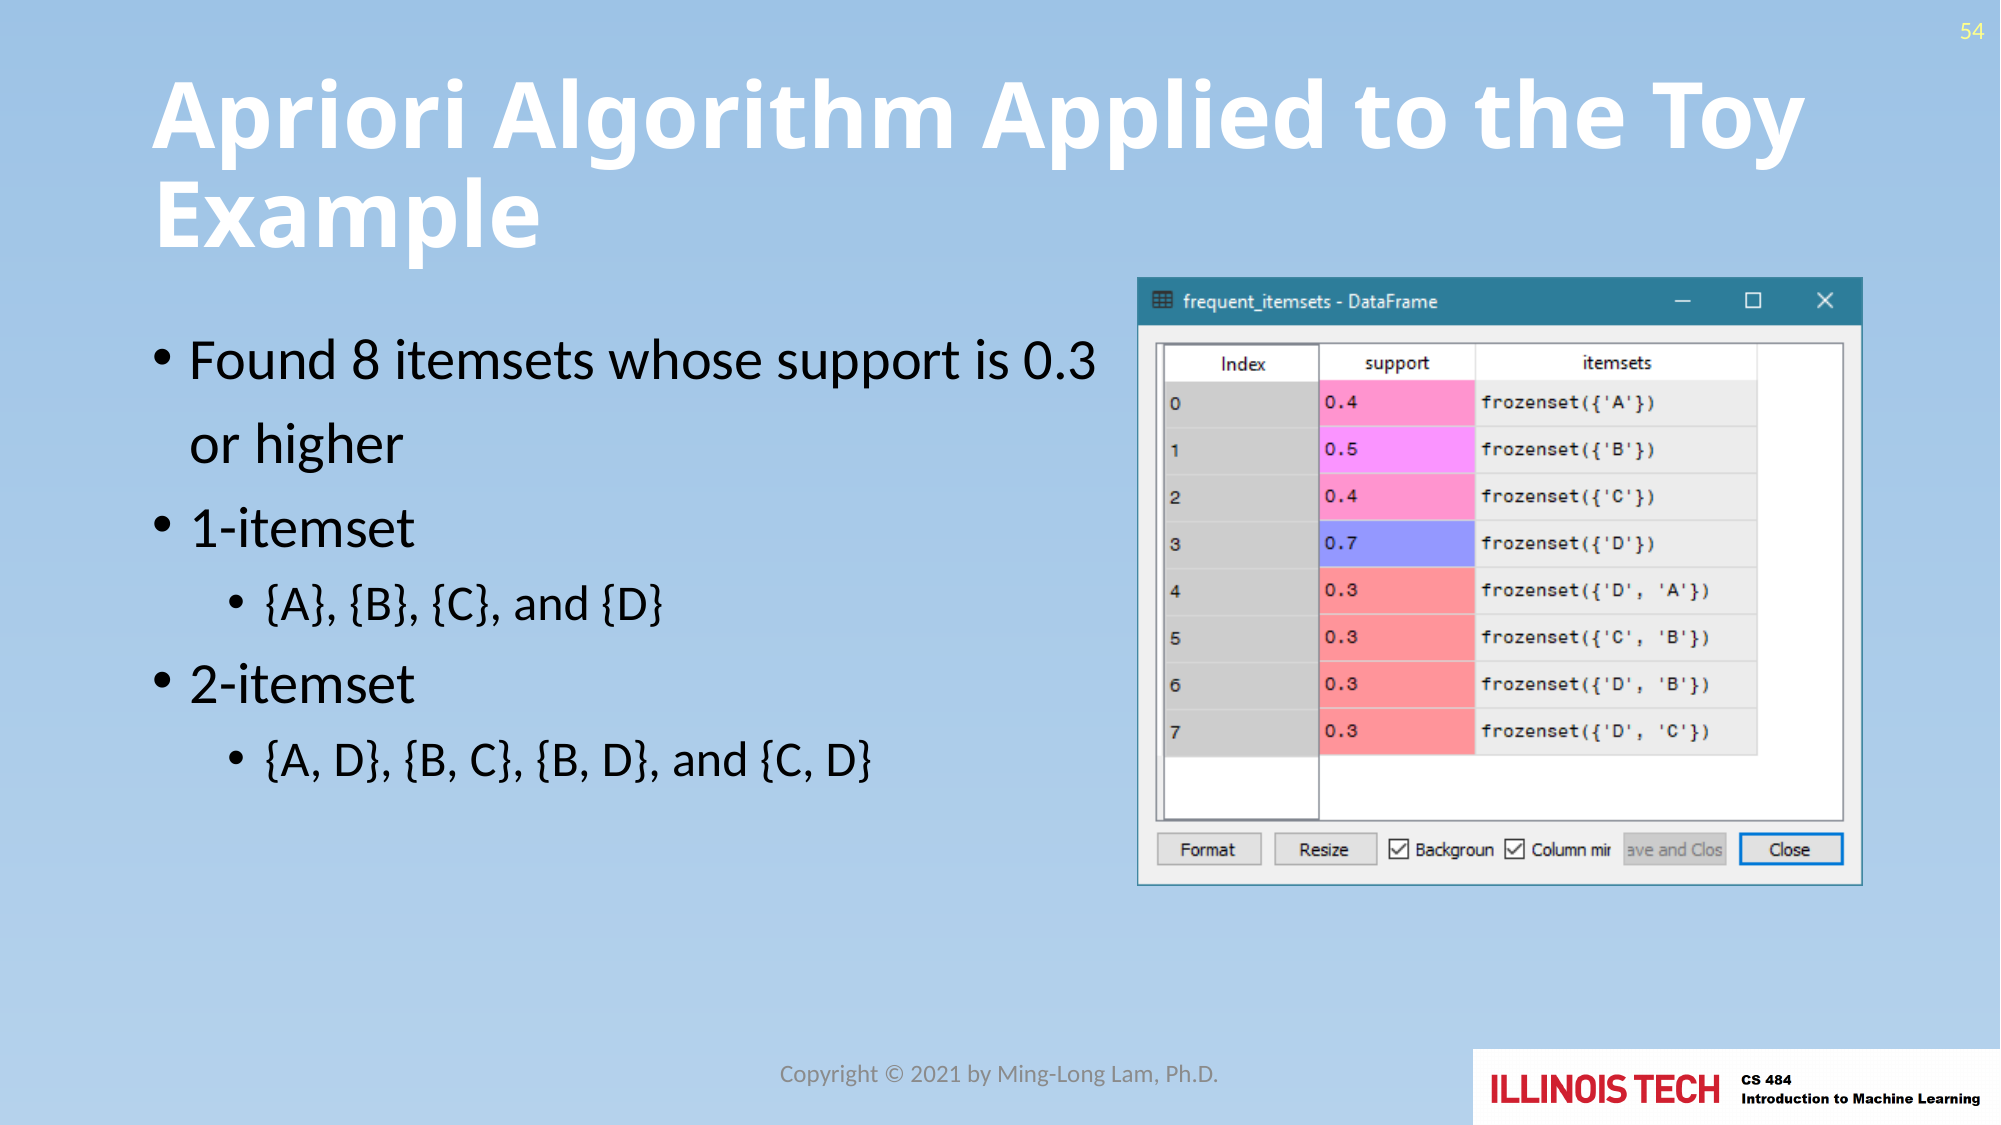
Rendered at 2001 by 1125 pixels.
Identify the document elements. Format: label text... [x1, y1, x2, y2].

footer Copyright © 2021 by Ming-Long Lam, Ph.D. [662, 1042, 1338, 1103]
slide_number 54 [1550, 0, 2000, 60]
title Apriori Algorithm Applied to the Toy Example [137, 59, 1863, 278]
list Found 8 itemsets whose support is 0.3 or higher 1-itemset {A}, {B}, {C}, and {D} 2-itemset {A, D}, {B, C}, {B, D}, and {C, D} [137, 299, 1863, 1014]
picture [1137, 277, 1863, 886]
picture [1473, 1049, 2000, 1125]
